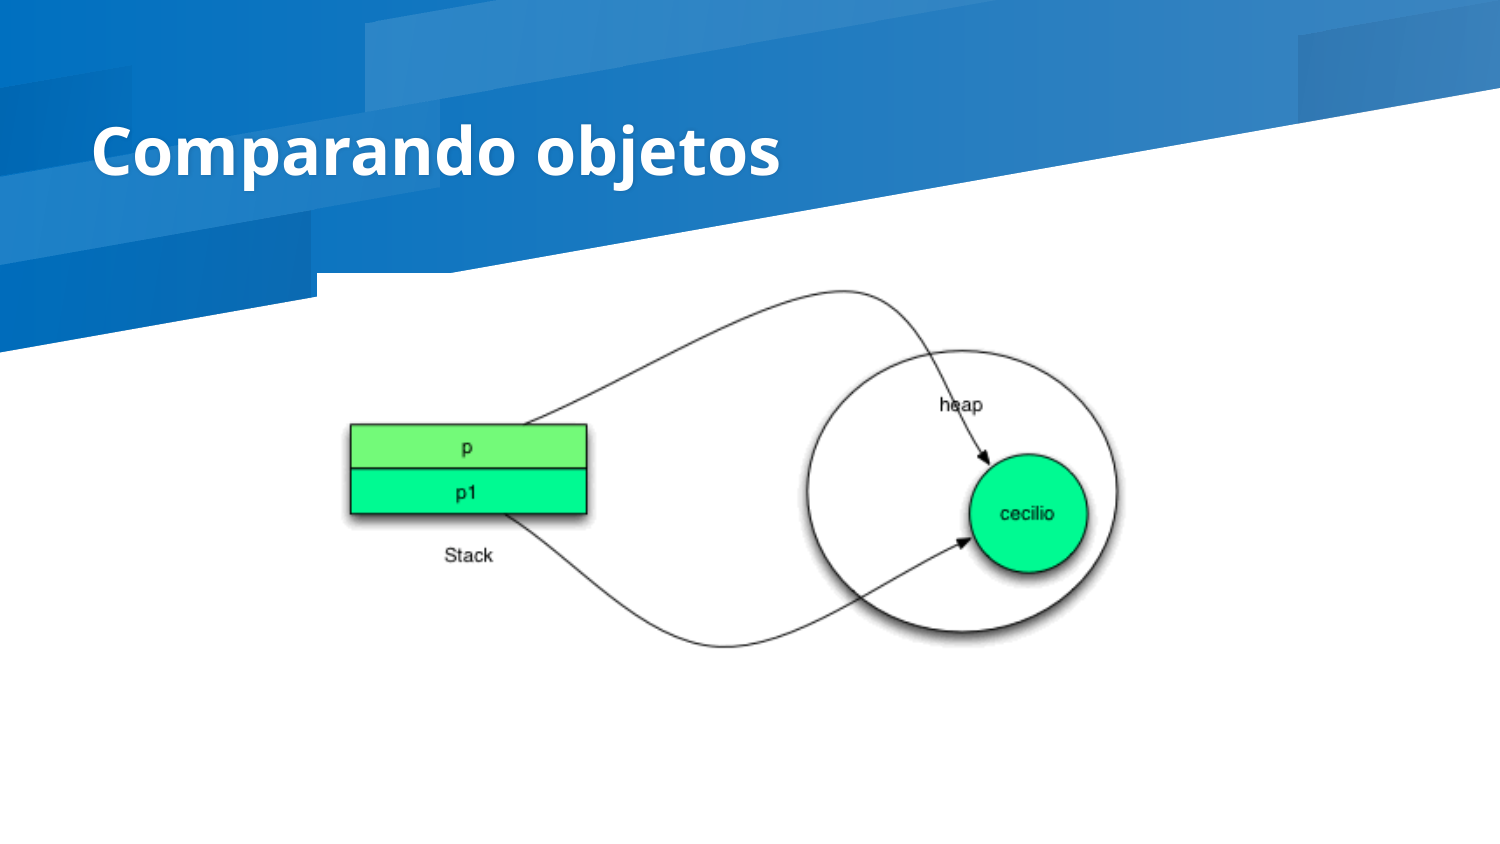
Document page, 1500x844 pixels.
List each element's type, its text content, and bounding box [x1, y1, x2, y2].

picture [317, 273, 1149, 671]
title Comparando objetos [75, 0, 975, 298]
